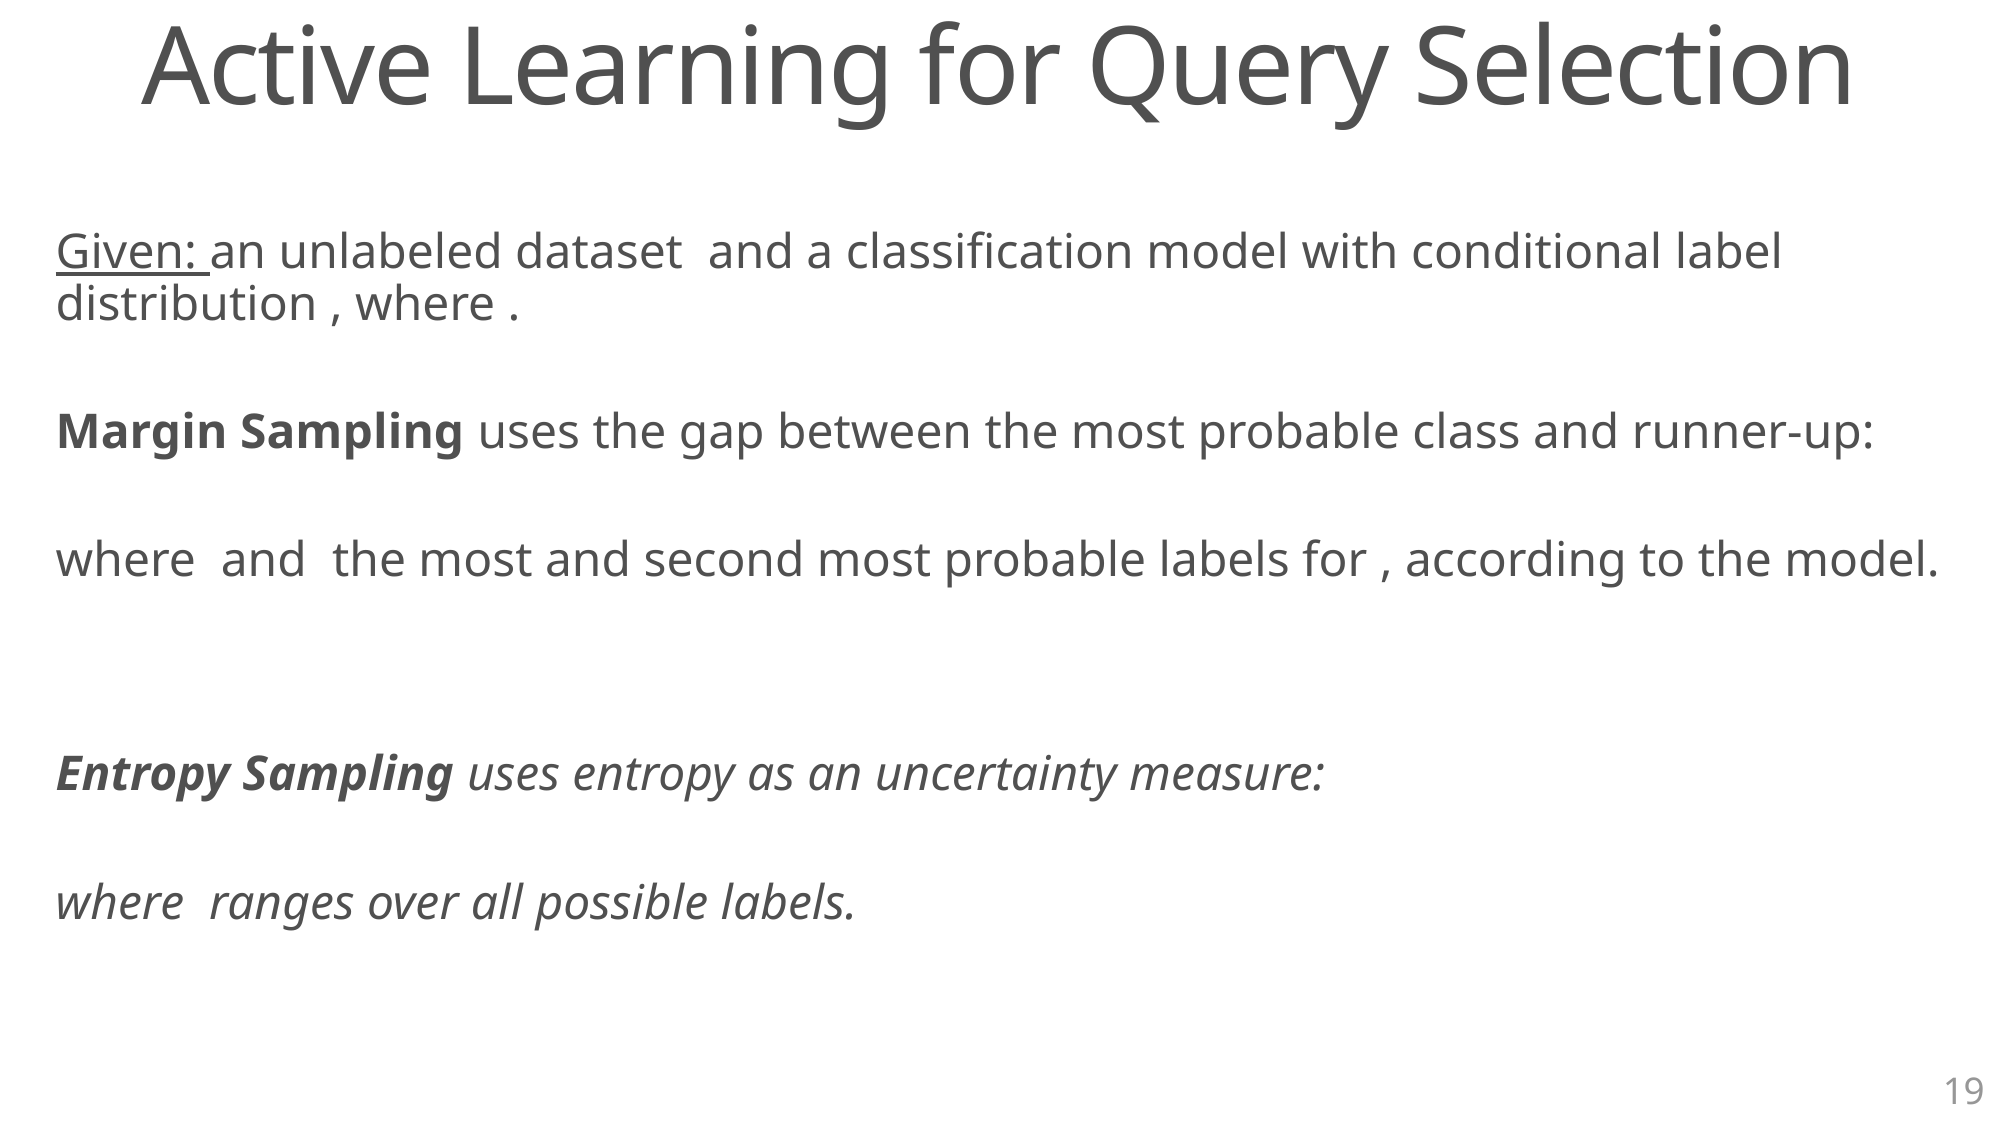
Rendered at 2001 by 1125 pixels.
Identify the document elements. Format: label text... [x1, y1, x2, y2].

text_box Active Learning for Query Selection [0, 3, 2000, 147]
text_box 19 [1550, 1063, 2000, 1124]
